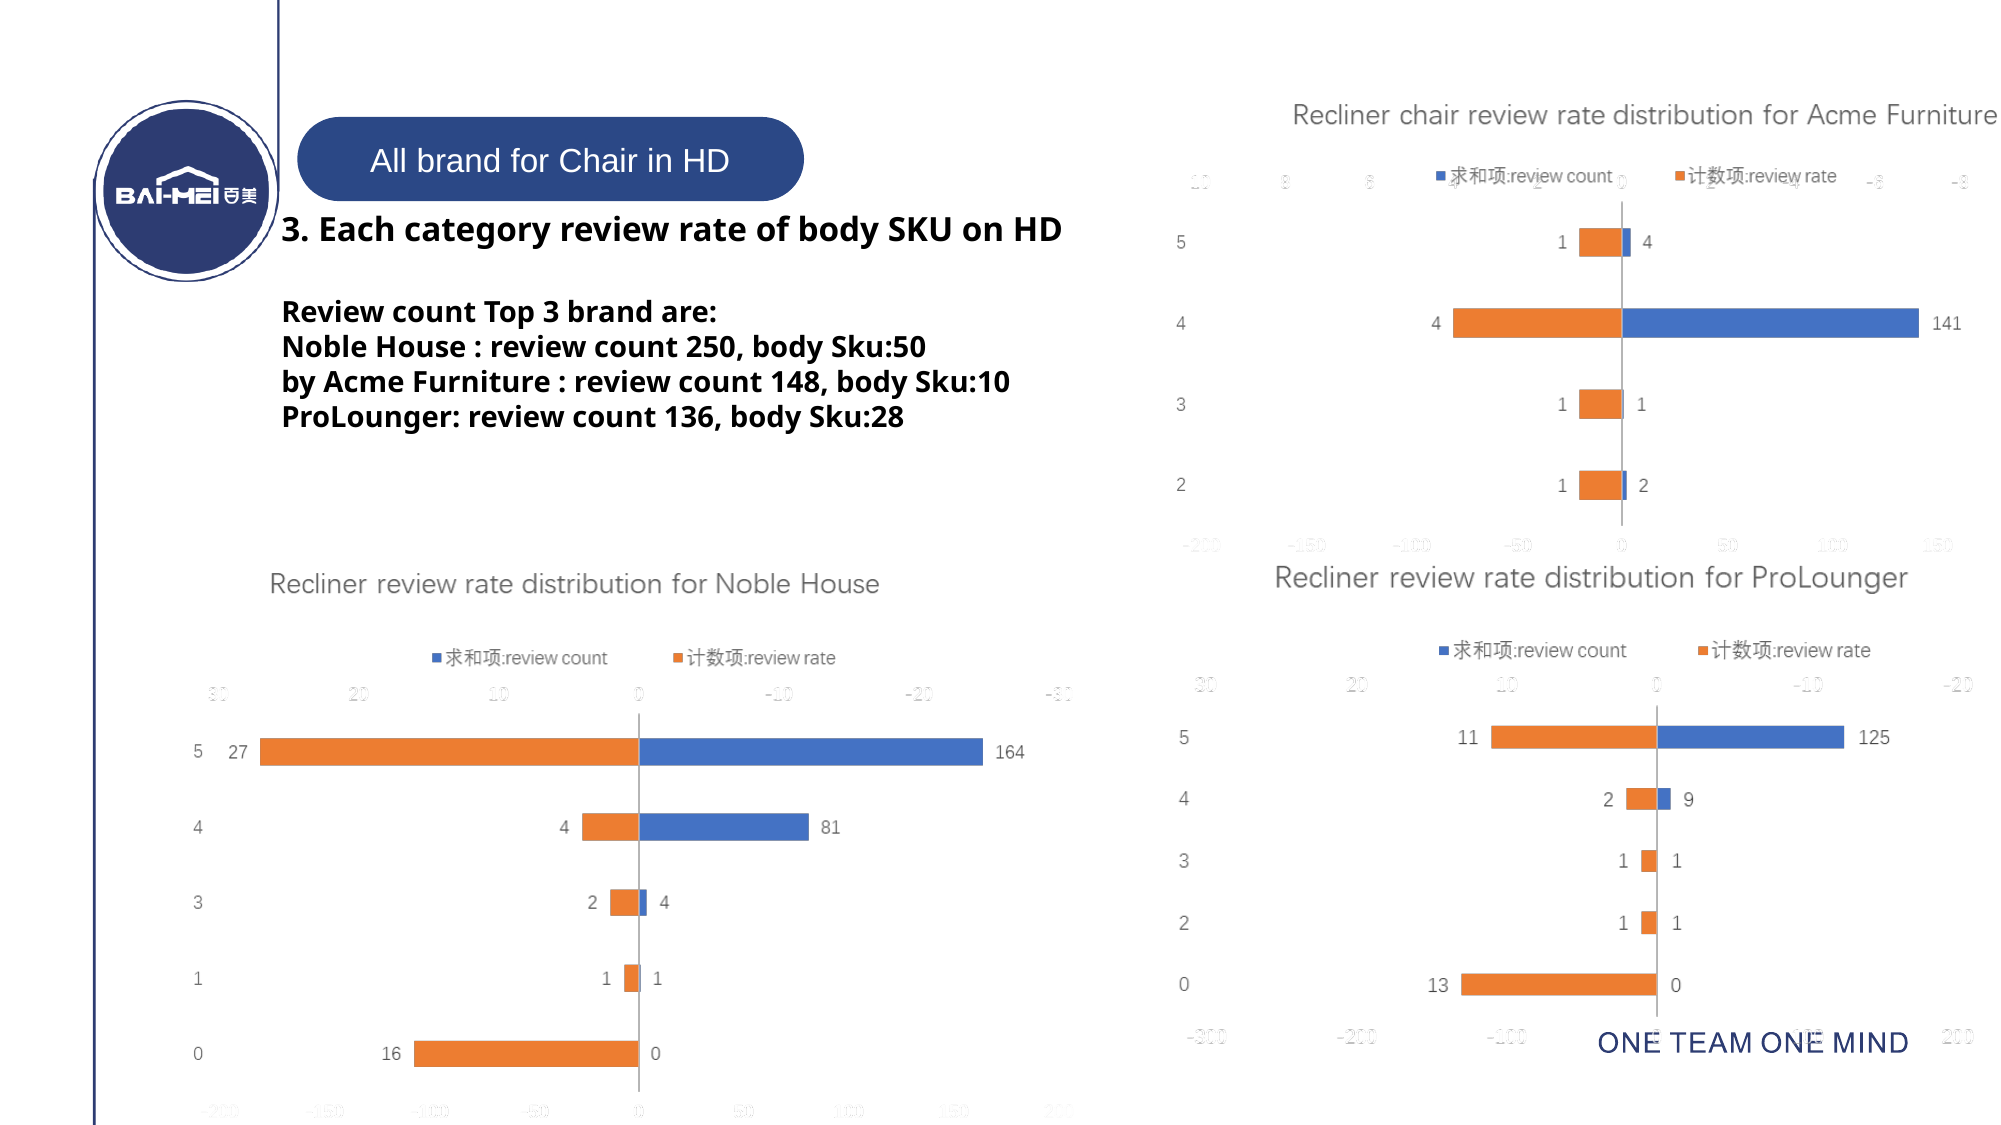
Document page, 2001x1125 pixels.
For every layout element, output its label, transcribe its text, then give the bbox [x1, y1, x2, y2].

text_box Review count Top 3 brand are: Noble House : review count 250, body Sku:50 by Acme Furniture : review count 148, body Sku:10 ProLounger: review count 136, body Sku:28 [266, 285, 1124, 443]
text_box All brand for Chair in HD [296, 115, 806, 201]
picture [92, 0, 1089, 1125]
text_box 3. Each category review rate of body SKU on HD [266, 201, 923, 257]
picture [1123, 0, 2000, 1079]
